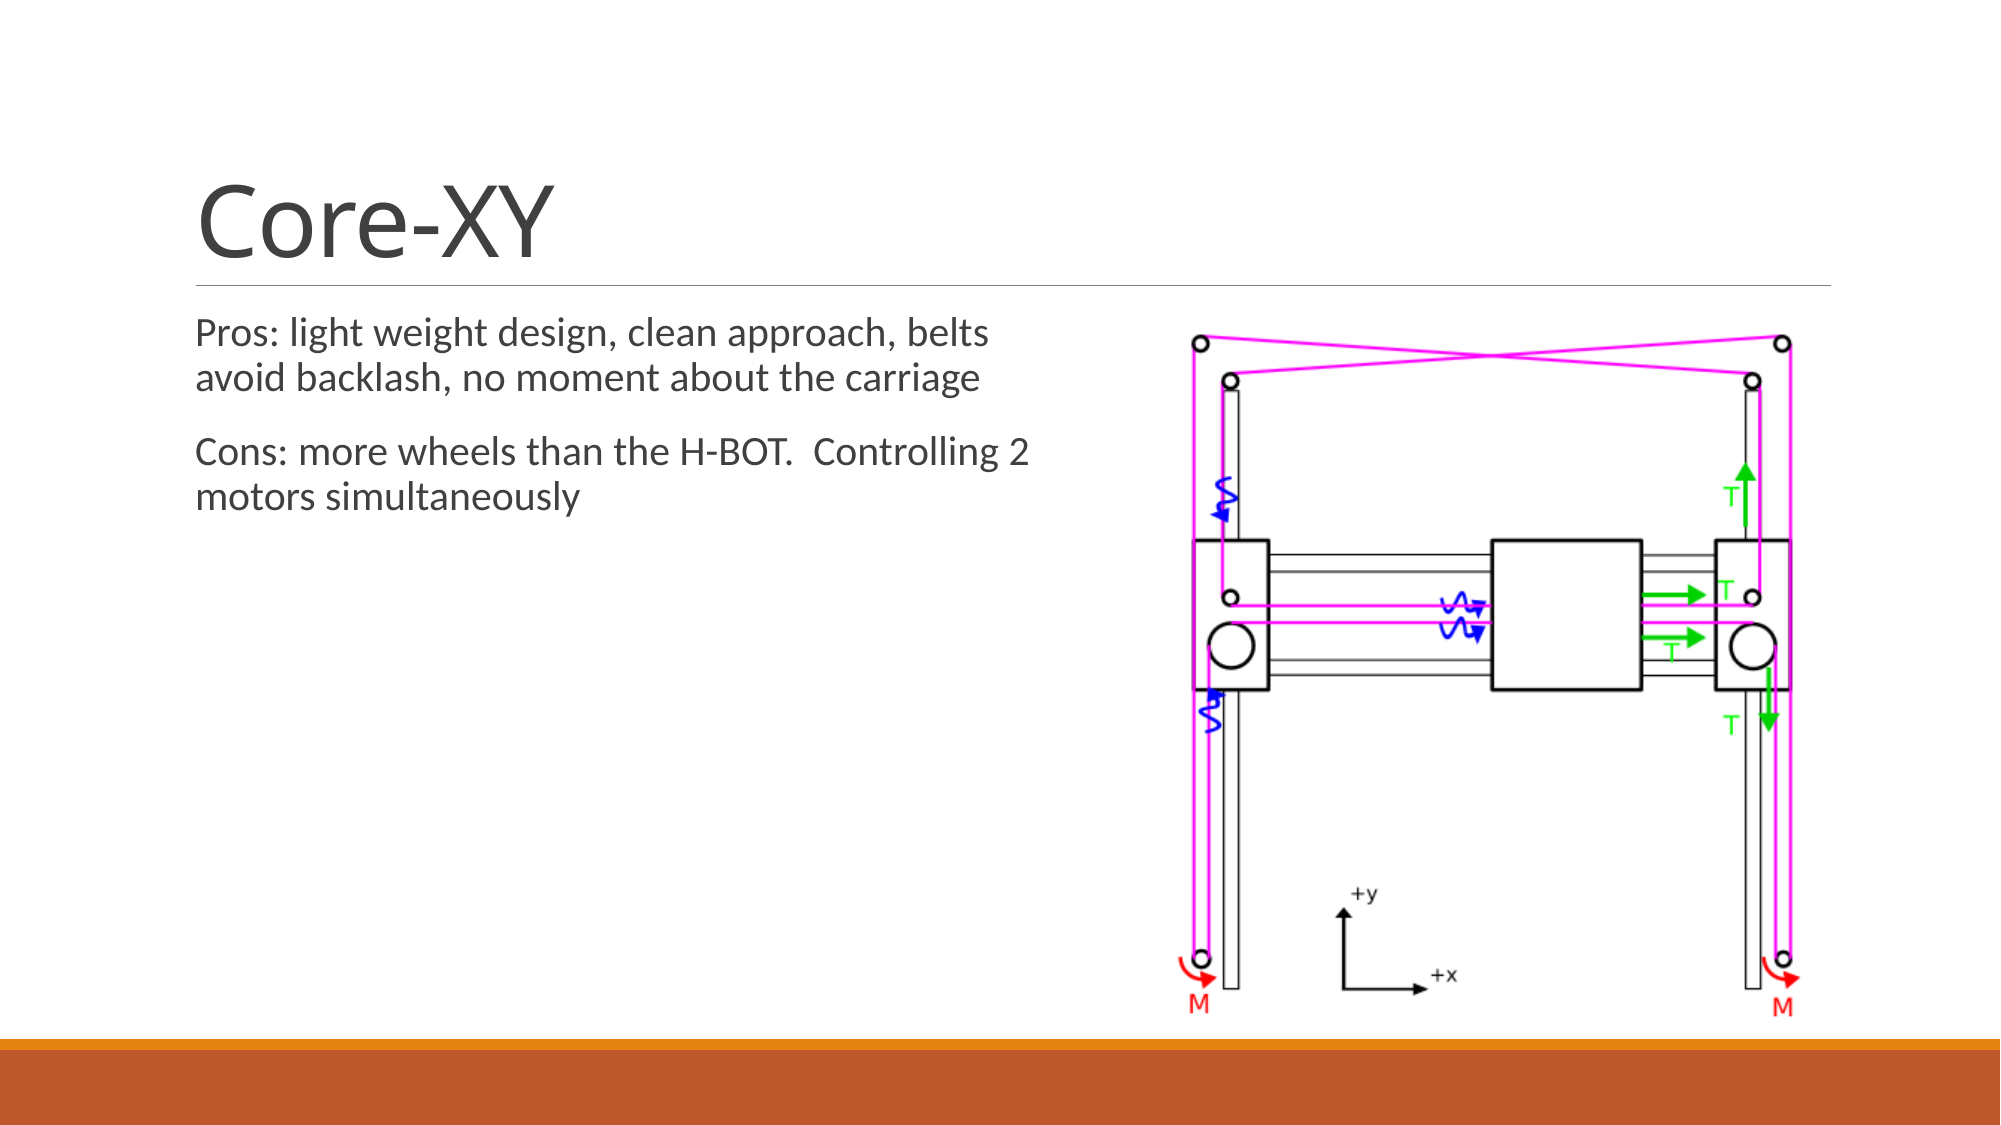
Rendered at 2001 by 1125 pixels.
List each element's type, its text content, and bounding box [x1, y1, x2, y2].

list Pros: light weight design, clean approach, belts avoid backlash, no moment about the carriage Cons: more wheels than the H-BOT. Controlling 2 motors simultaneously [180, 302, 1035, 963]
picture [1135, 302, 1831, 1031]
title Core-XY [180, 47, 1830, 285]
